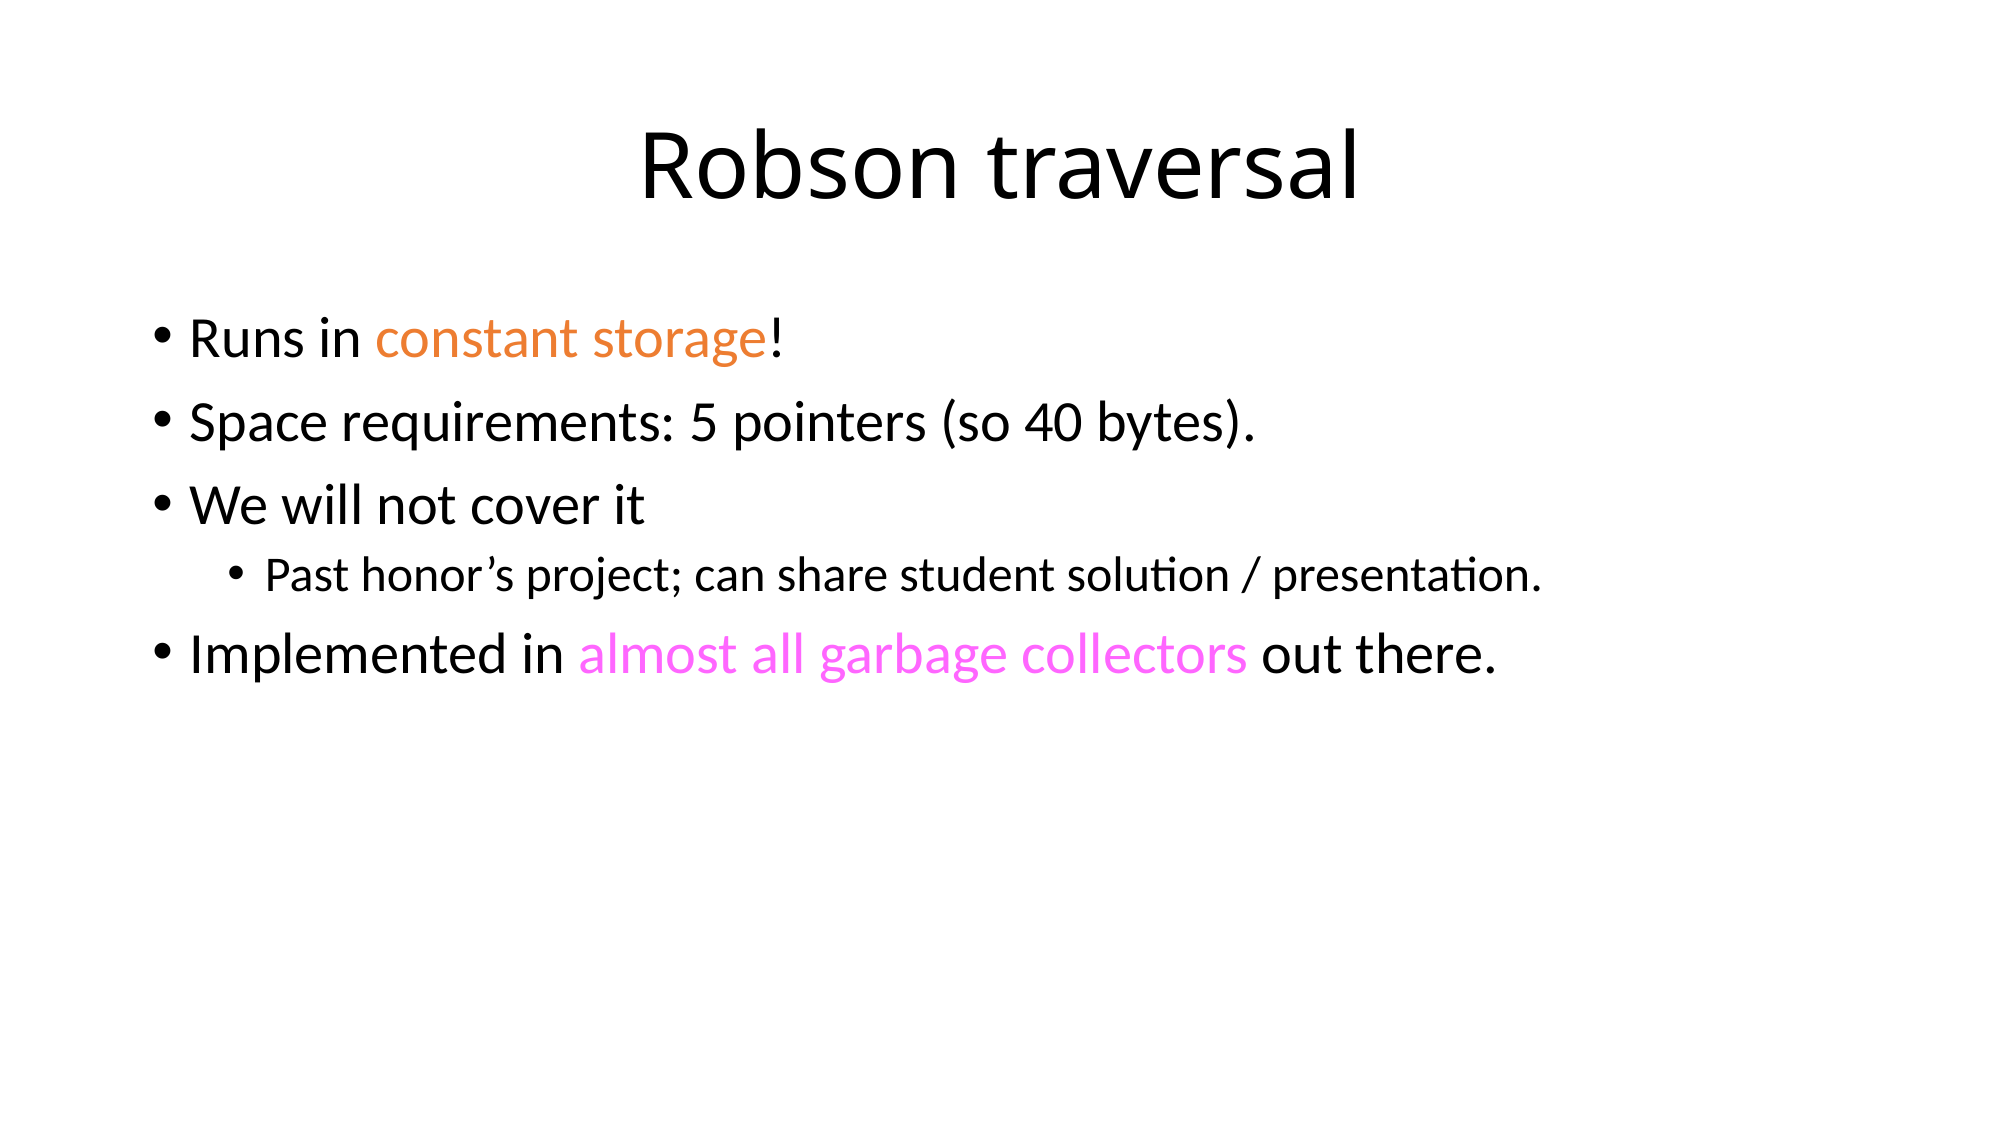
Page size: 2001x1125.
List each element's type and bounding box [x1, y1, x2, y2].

title [137, 59, 1863, 278]
list [137, 299, 1863, 1014]
